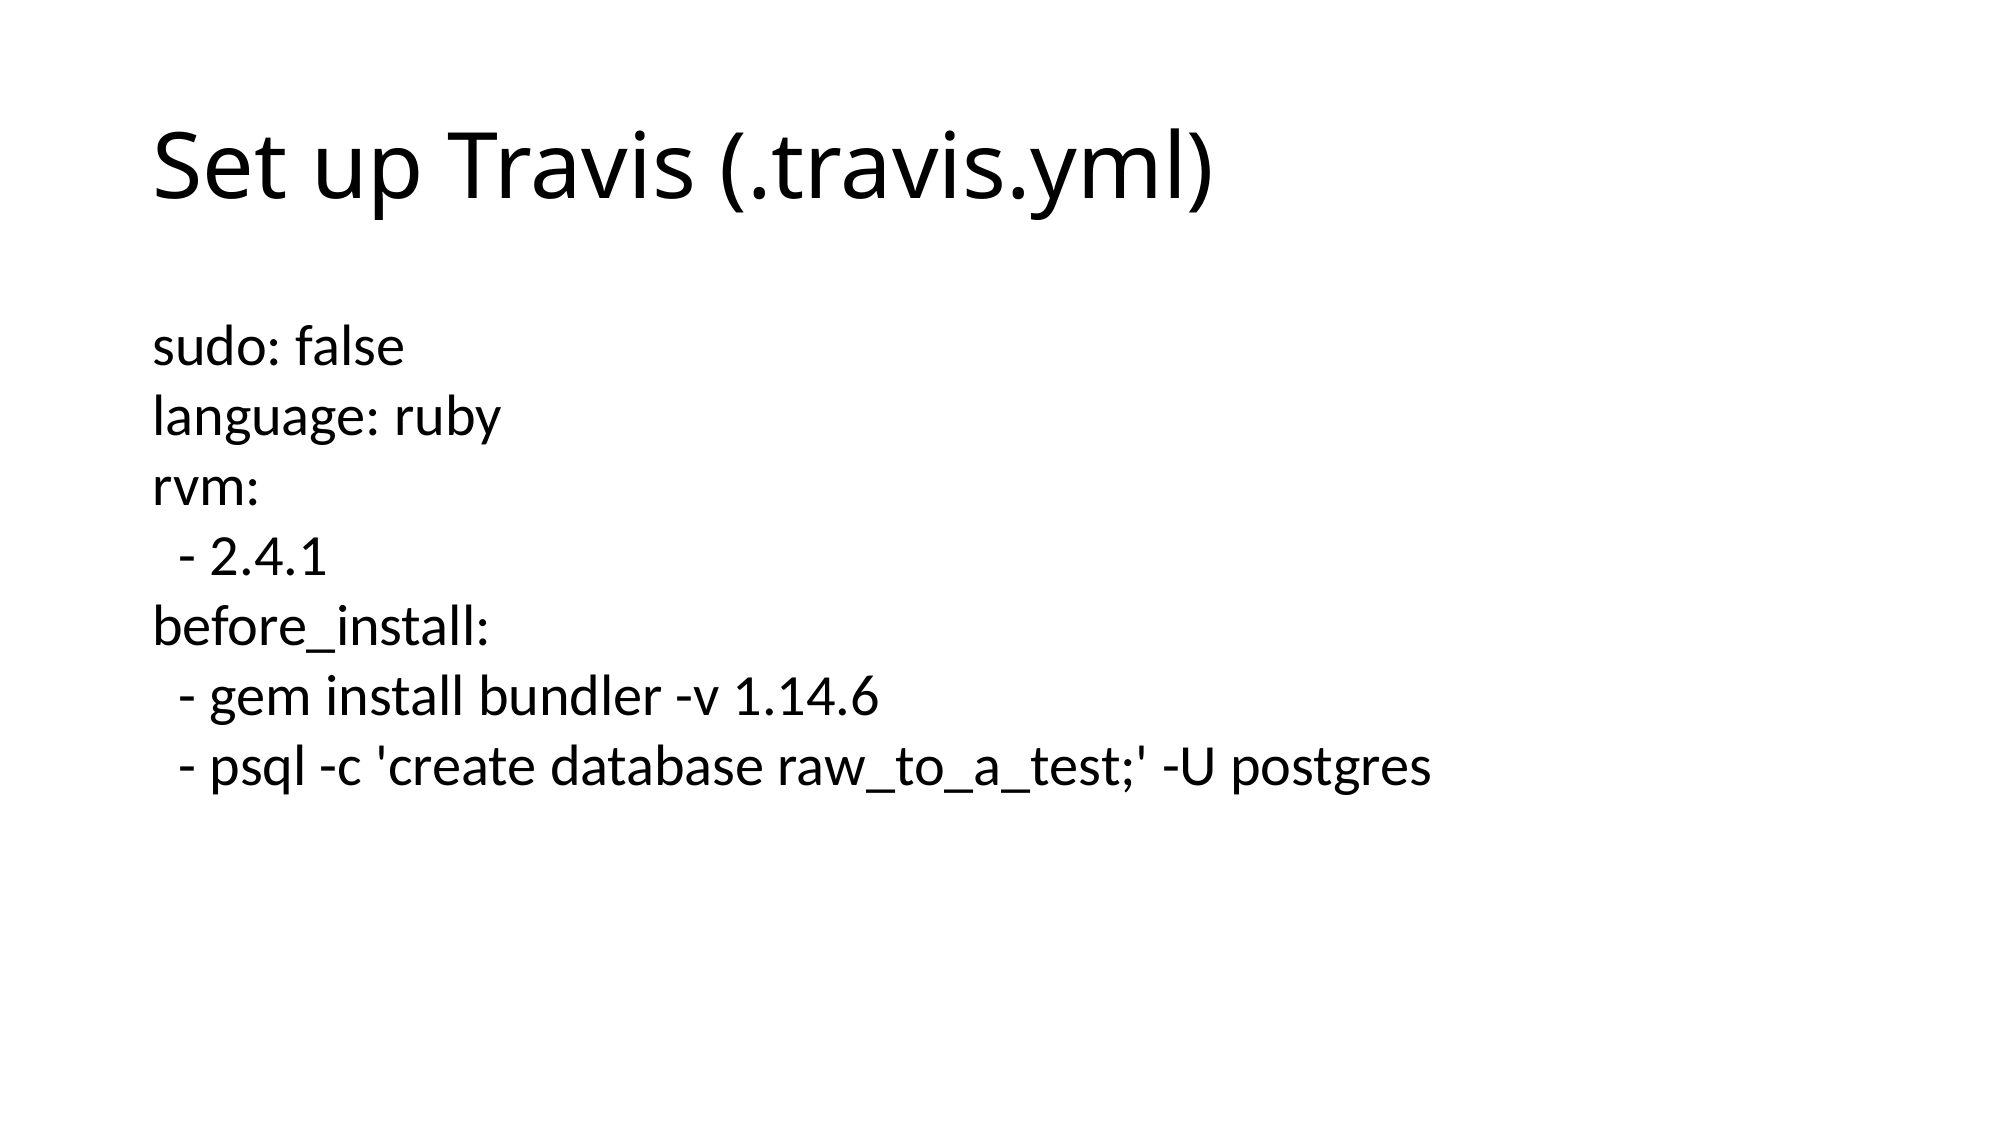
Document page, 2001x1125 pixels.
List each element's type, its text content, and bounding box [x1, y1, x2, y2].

list sudo: false language: ruby rvm: - 2.4.1 before_install: - gem install bundler -v 1.14.6 - psql -c 'create database raw_to_a_test;' -U postgres [137, 299, 1863, 1014]
title Set up Travis (.travis.yml) [137, 59, 1863, 278]
